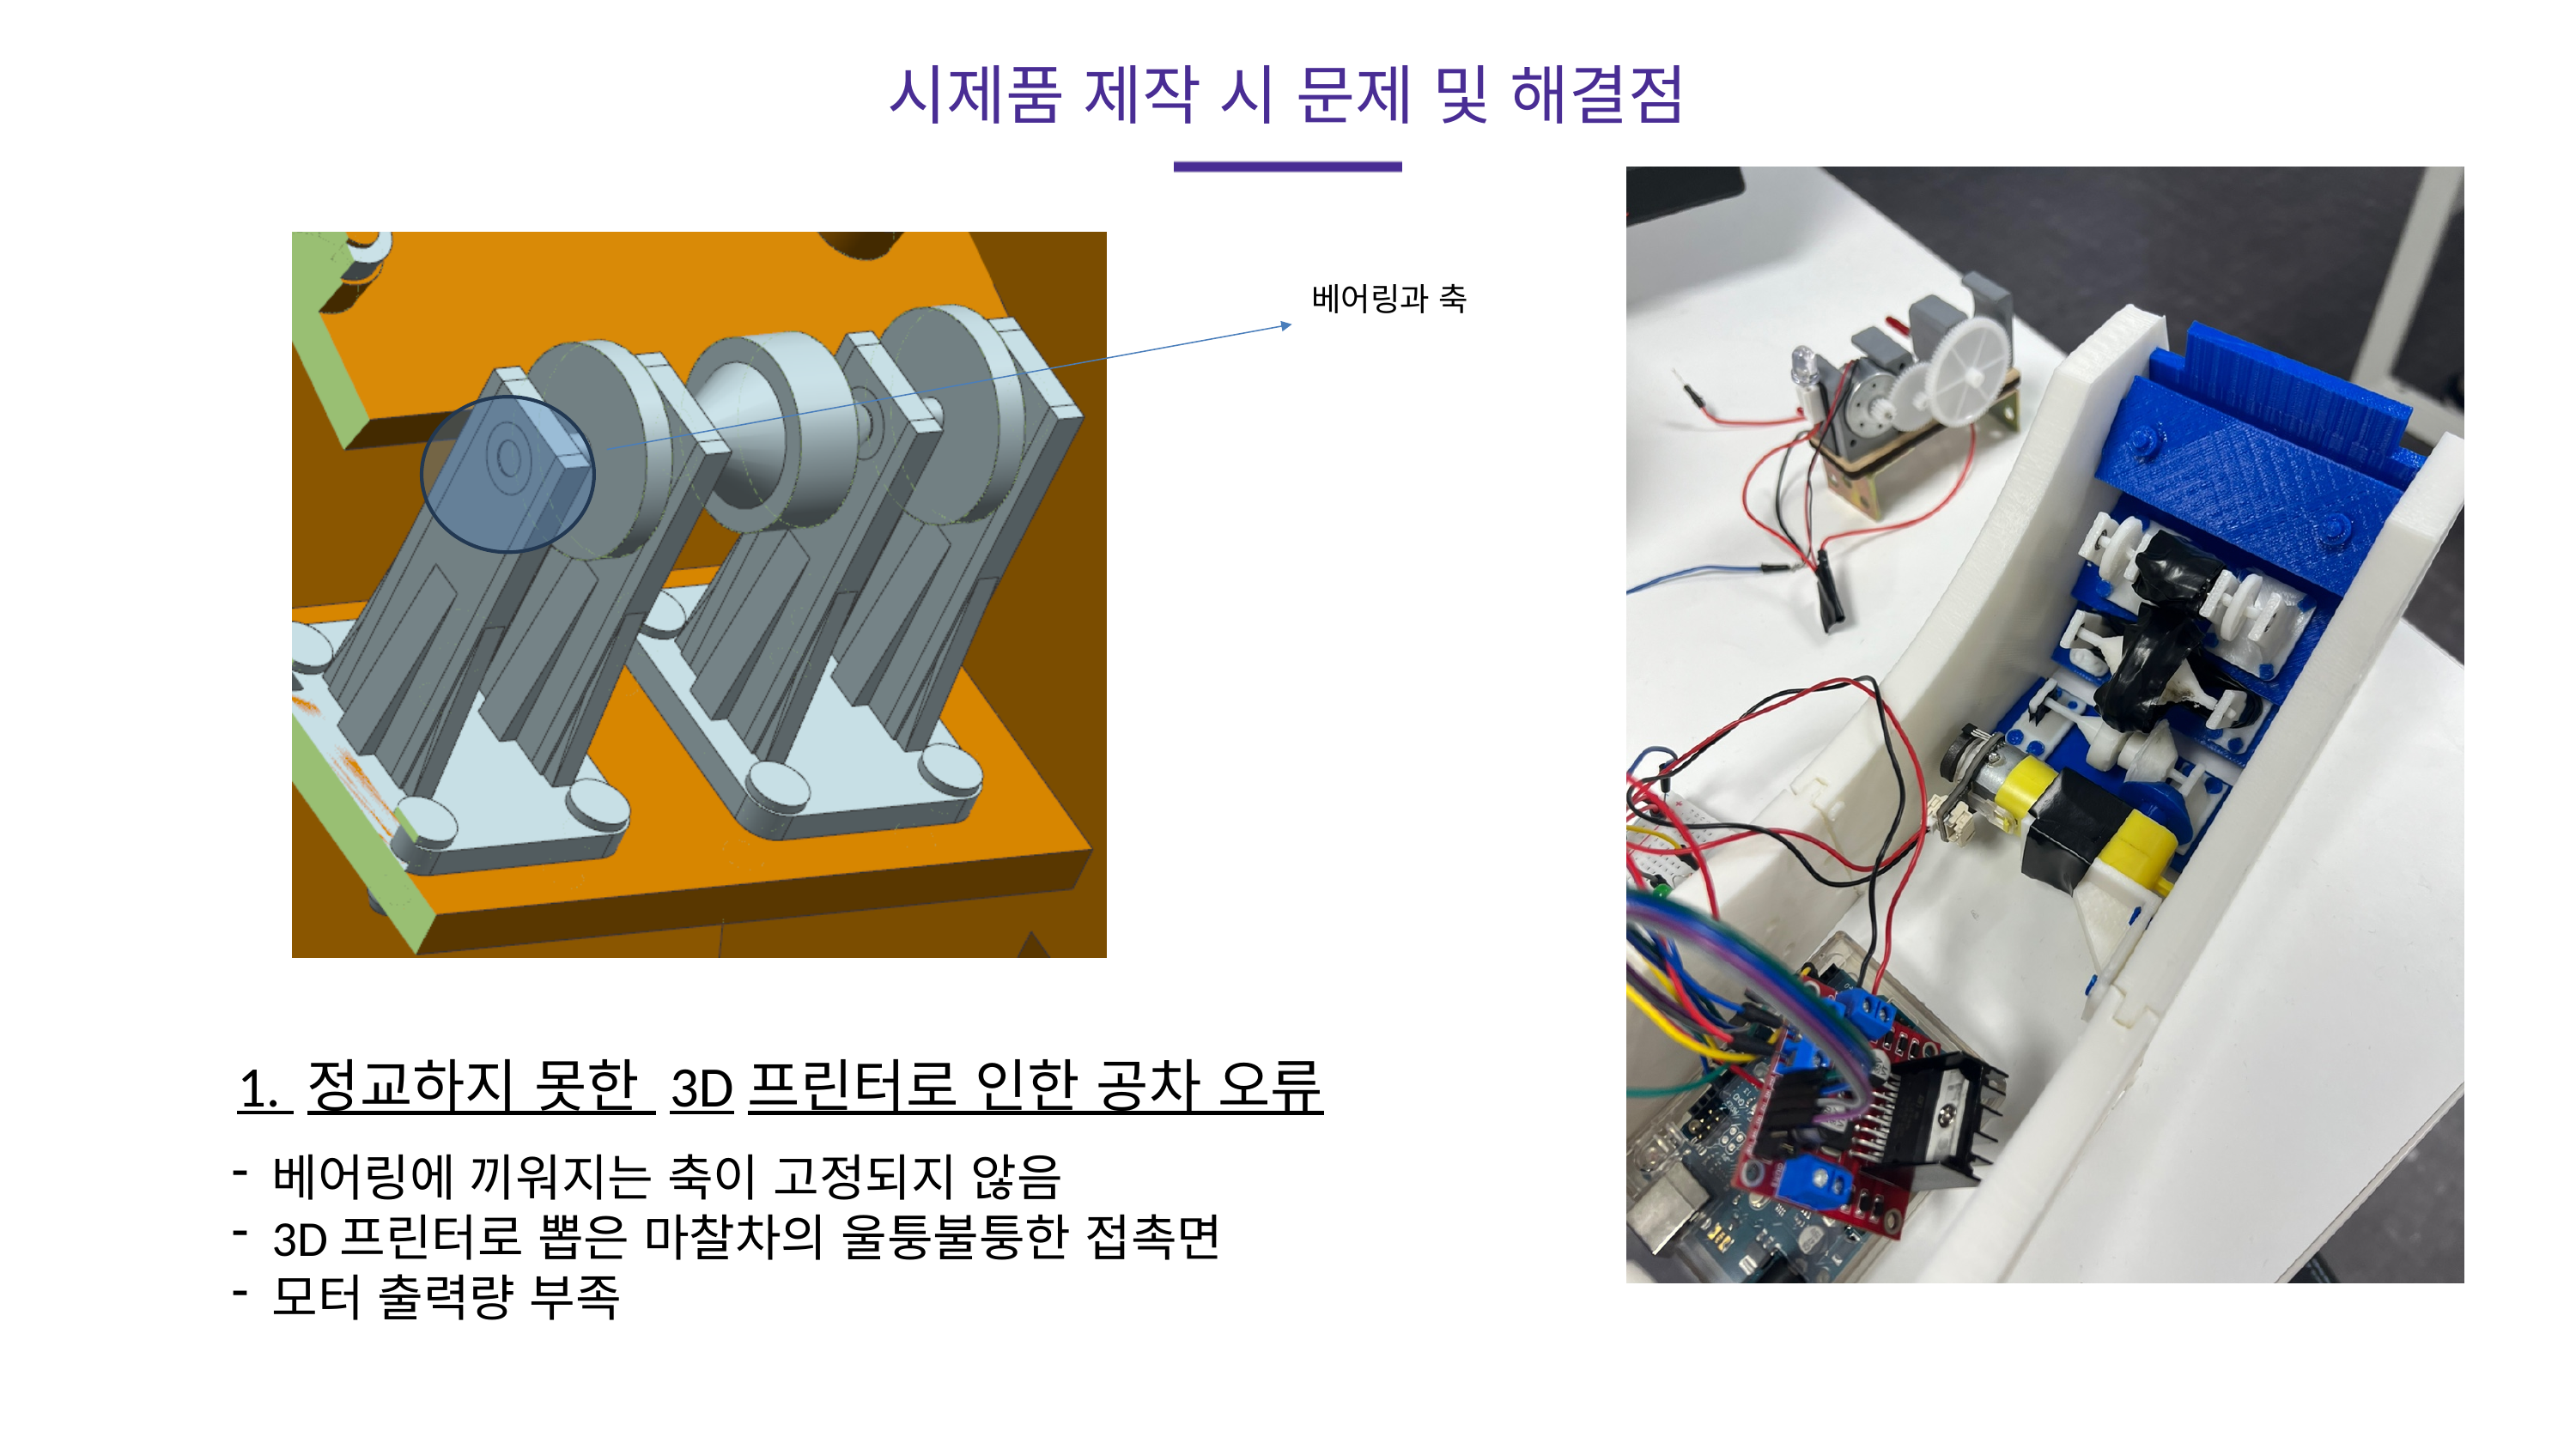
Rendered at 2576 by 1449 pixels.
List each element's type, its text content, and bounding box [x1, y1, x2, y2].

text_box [1174, 146, 1402, 187]
text_box 베어링과 축 [1298, 272, 1482, 324]
picture [292, 232, 1108, 958]
text_box 1. 정교하지 못한 3D프린터로 인한 공차 오류 [224, 1043, 1490, 1125]
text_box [606, 324, 1292, 450]
text_box 베어링에 끼워지는 축이 고정되지 않음 3D프린터로 뽑은 마찰차의 울퉁불퉁한 접촉면 모터 출력량 부족 [218, 1139, 2282, 1333]
text_box 시제품 제작 시 문제 및 해결점 [776, 47, 1800, 138]
picture [1625, 166, 2464, 1283]
